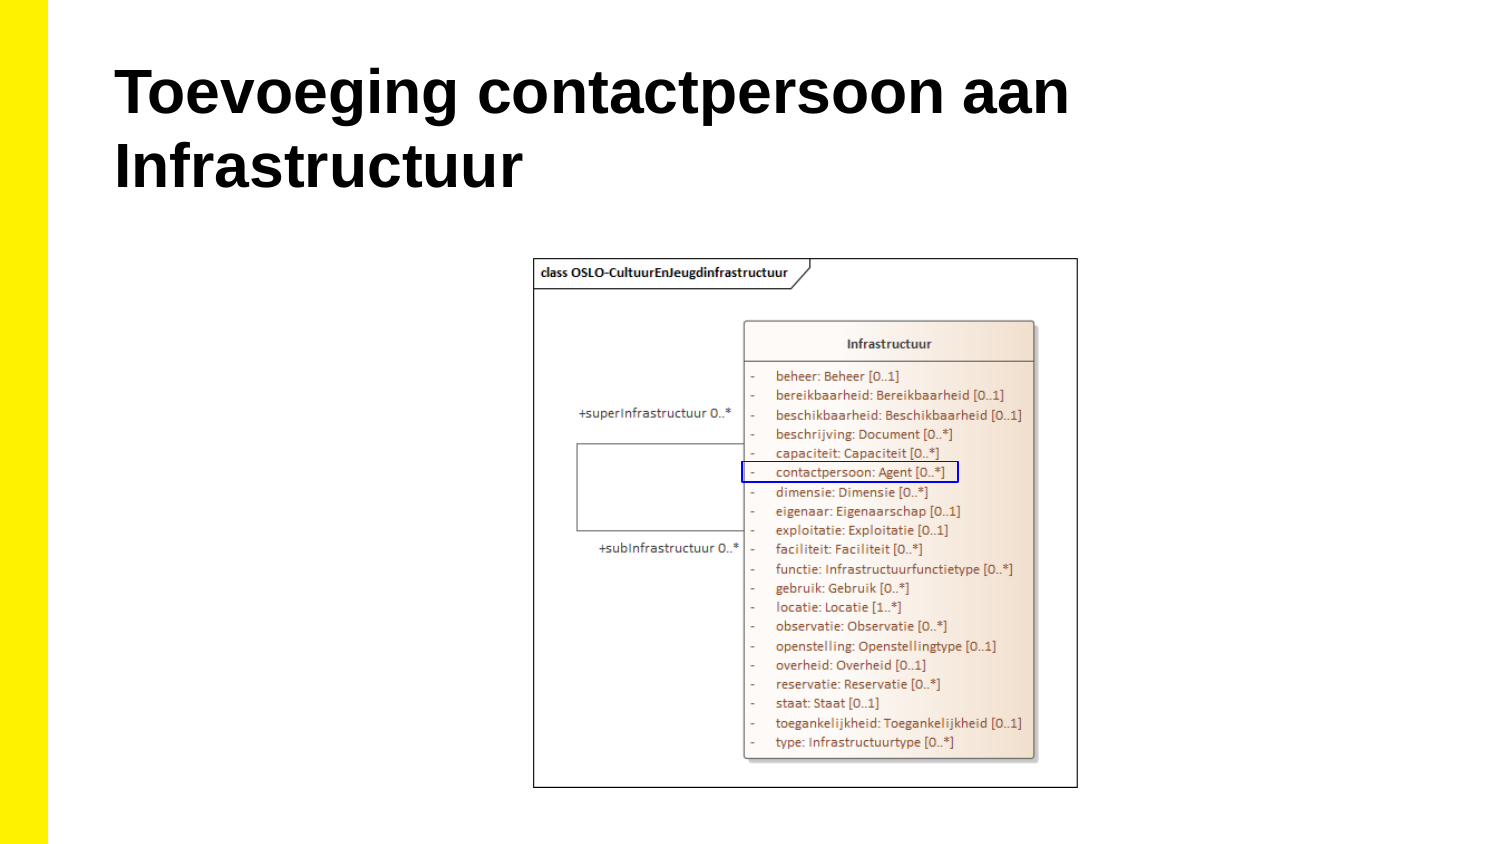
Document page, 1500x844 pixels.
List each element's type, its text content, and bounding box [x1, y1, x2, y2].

picture [531, 257, 1079, 788]
text_box [115, 198, 1247, 264]
text_box Toevoeging contactpersoon aan Infrastructuur [103, 44, 1397, 167]
